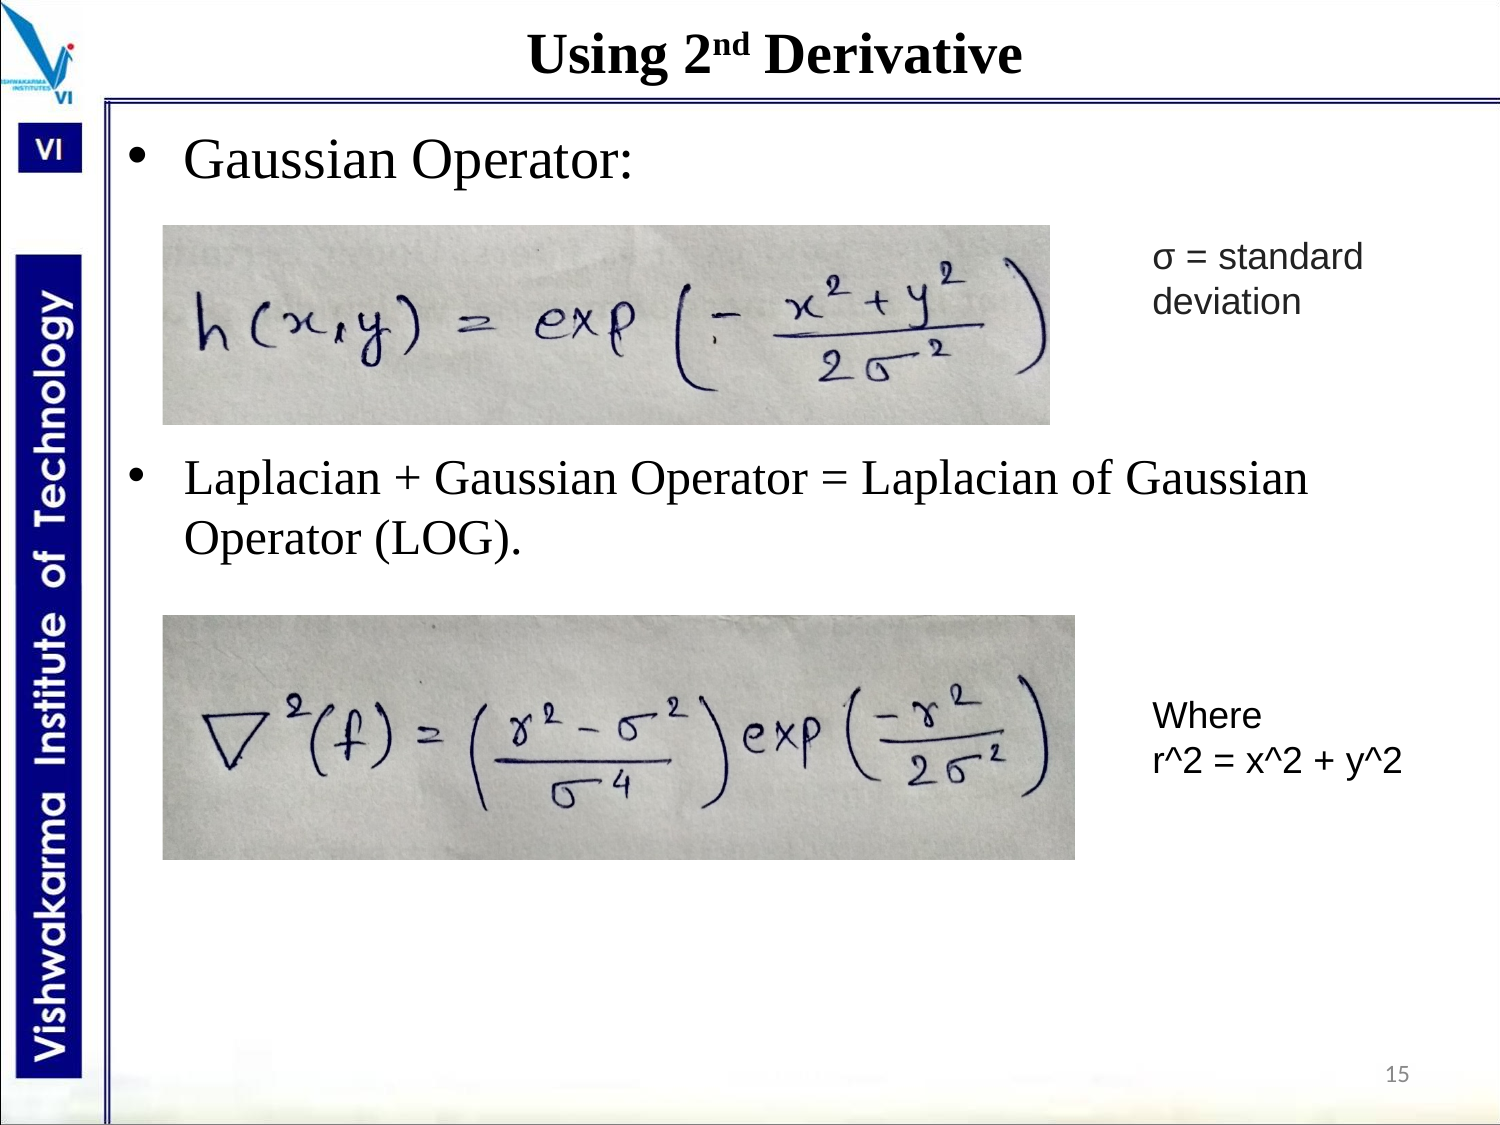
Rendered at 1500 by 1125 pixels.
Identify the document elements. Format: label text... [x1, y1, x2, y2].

slide_number 15 [1074, 1042, 1425, 1103]
text_box Where r^2 = x^2 + y^2 [1137, 683, 1475, 789]
text_box σ = standard deviation [1137, 224, 1425, 330]
picture [0, 0, 1500, 1125]
list Gaussian Operator: Laplacian + Gaussian Operator = Laplacian of Gaussian Operator (LOG). [112, 112, 1463, 855]
title Using 2nd Derivative [99, 0, 1450, 100]
